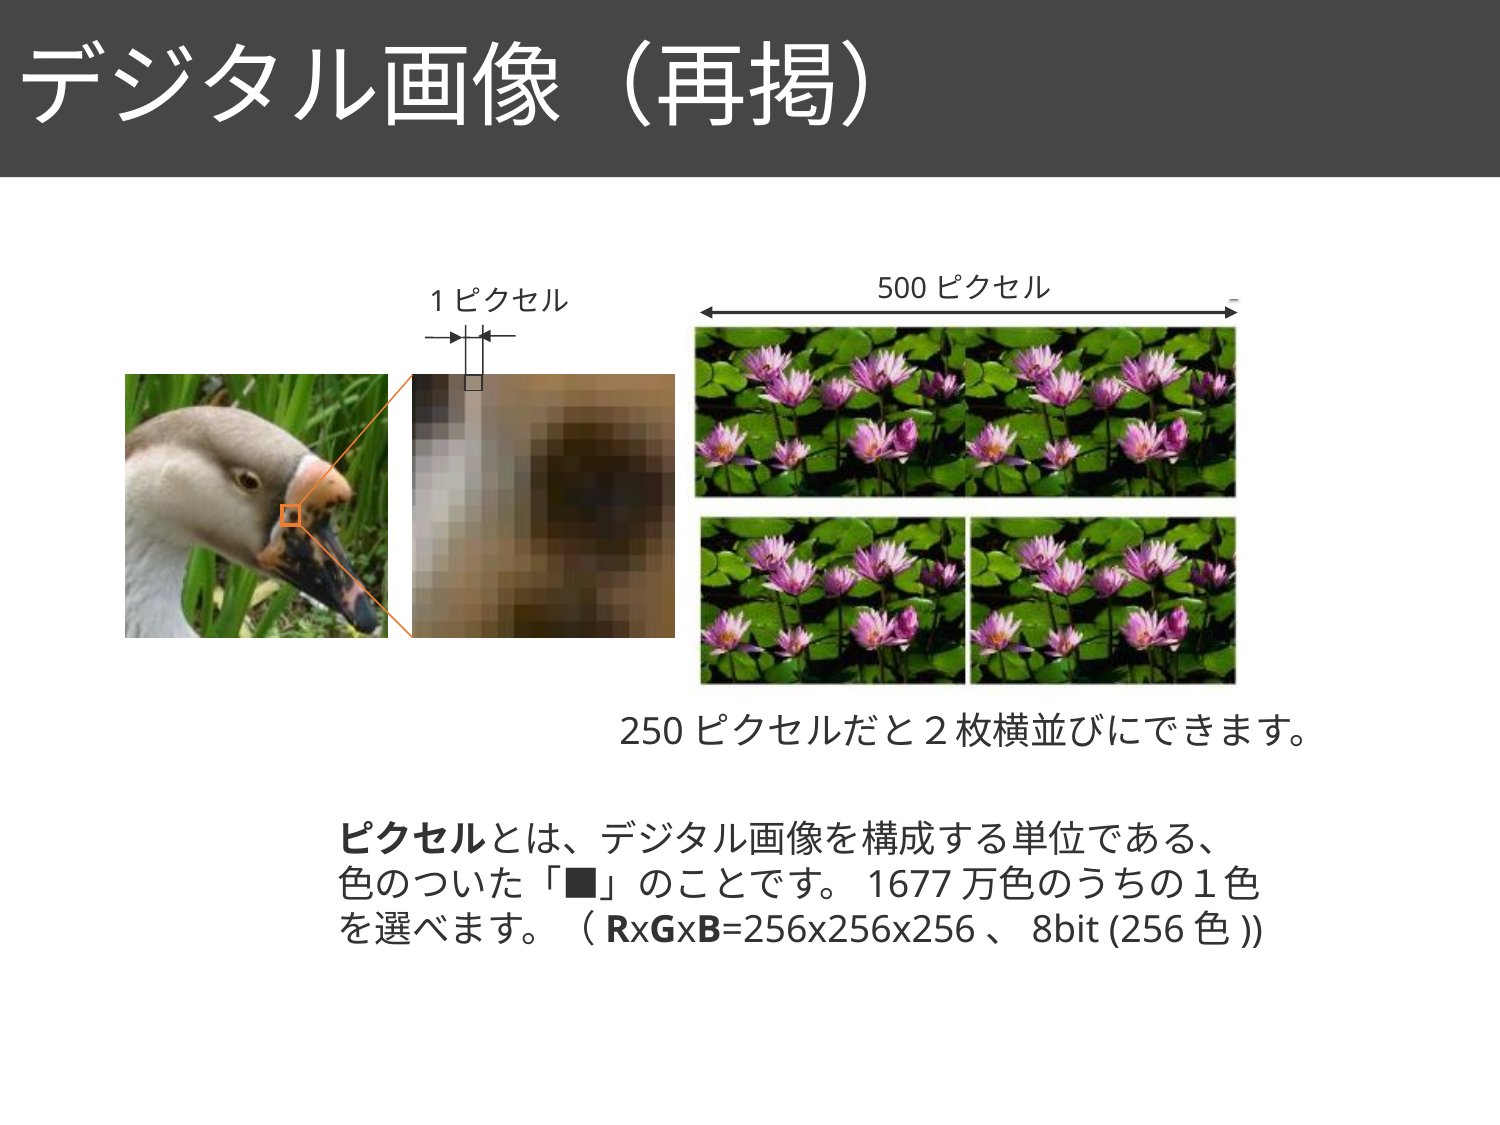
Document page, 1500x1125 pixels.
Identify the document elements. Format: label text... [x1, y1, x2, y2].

text_box [424, 331, 462, 344]
text_box 500ピクセル [862, 262, 1067, 299]
title デジタル画像（再掲） [0, 0, 1500, 178]
text_box 250ピクセルだと２枚横並びにできます。 [604, 699, 1342, 760]
text_box [478, 329, 516, 343]
text_box 1ピクセル [414, 274, 585, 325]
picture [687, 299, 1241, 696]
picture [412, 374, 675, 638]
text_box ピクセルとは、デジタル画像を構成する単位である、 色のついた「■」のことです。1677万色のうちの１色 を選べます。（RxGxB=256x256x256、8bit (256色)) [322, 807, 1278, 958]
picture [124, 374, 388, 638]
